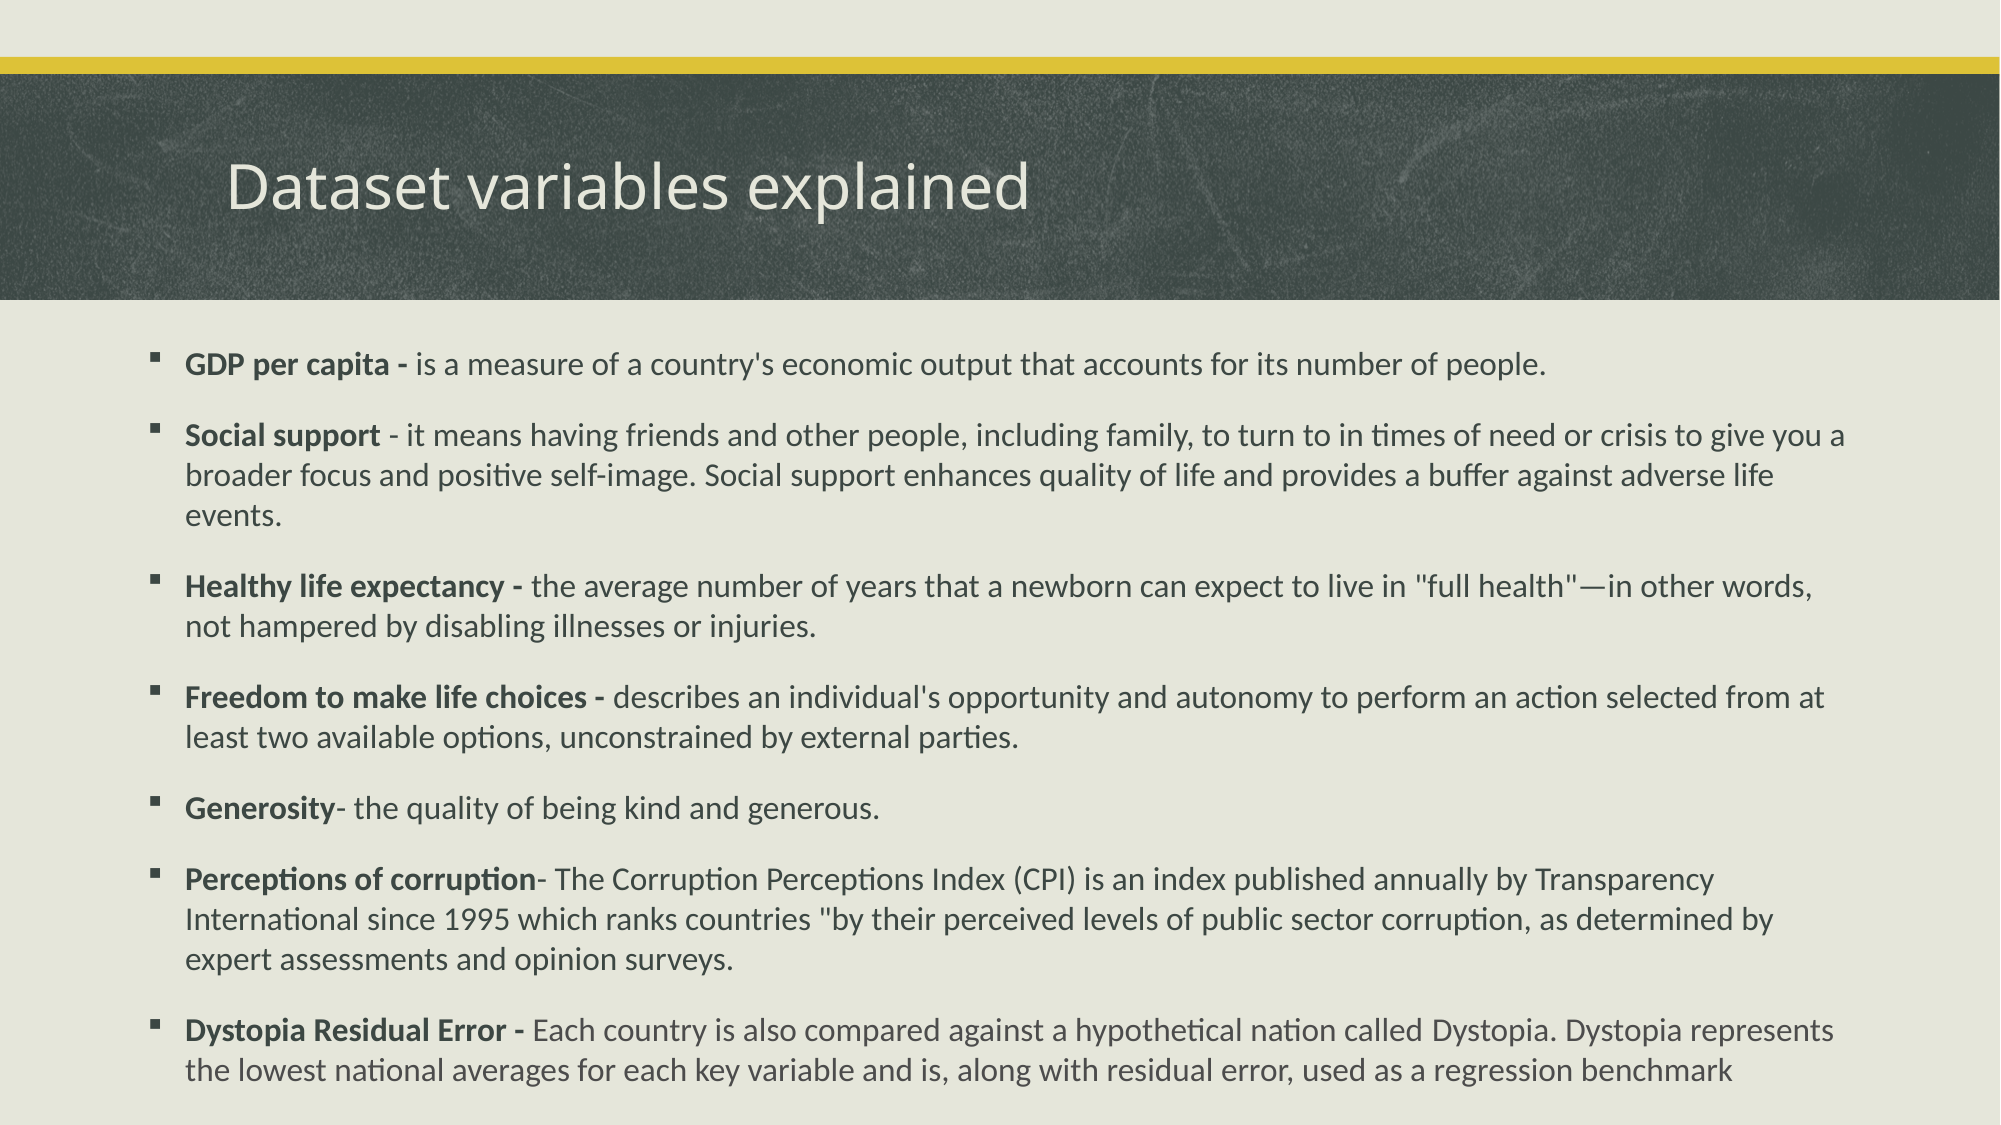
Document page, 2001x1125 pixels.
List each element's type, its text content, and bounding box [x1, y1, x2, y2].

list GDP per capita - is a measure of a country's economic output that accounts for its number of people. Social support - it means having friends and other people, including family, to turn to in times of need or crisis to give you a broader focus and positive self-image. Social support enhances quality of life and provides a buffer against adverse life events. Healthy life expectancy - the average number of years that a newborn can expect to live in "full health"—in other words, not hampered by disabling illnesses or injuries. Freedom to make life choices - describes an individual's opportunity and autonomy to perform an action selected from at least two available options, unconstrained by external parties. Generosity- the quality of being kind and generous. Perceptions of corruption- The Corruption Perceptions Index (CPI) is an index published annually by Transparency International since 1995 which ranks countries "by their perceived levels of public sector corruption, as determined by expert assessments and opinion surveys. Dystopia Residual Error - Each country is also compared against a hypothetical nation called Dystopia. Dystopia represents the lowest national averages for each key variable and is, along with residual error, used as a regression benchmark [132, 334, 1867, 1109]
title Dataset variables explained [210, 76, 1790, 300]
picture [0, 74, 2000, 300]
